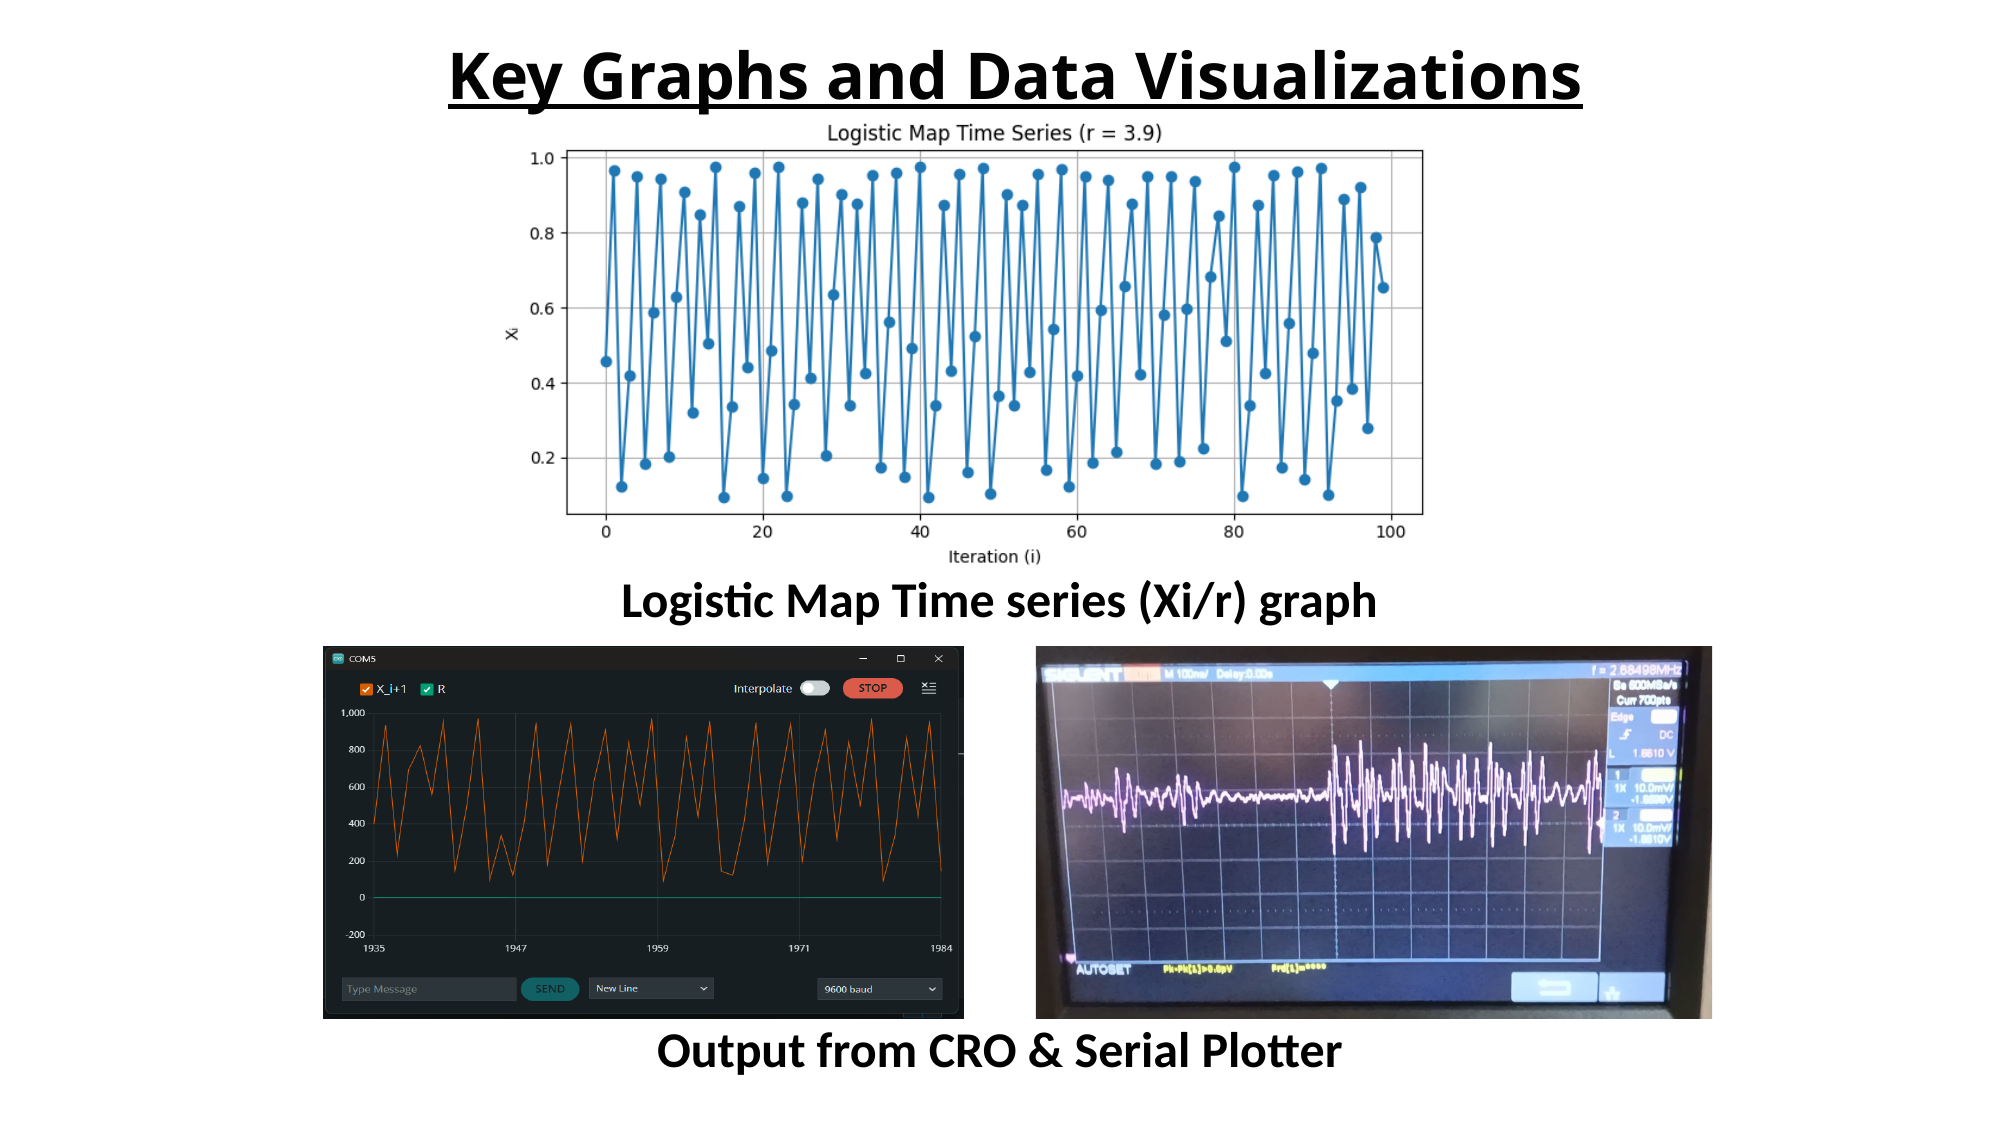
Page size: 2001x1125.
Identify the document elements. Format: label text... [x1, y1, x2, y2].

text_box Key Graphs and Data Visualizations [447, 30, 1553, 113]
picture [1035, 646, 1713, 1019]
picture [323, 646, 964, 1019]
text_box Output from CRO & Serial Plotter [319, 1010, 1681, 1085]
picture [488, 120, 1440, 571]
text_box Logistic Map Time series (Xi/r) graph [319, 559, 1681, 635]
